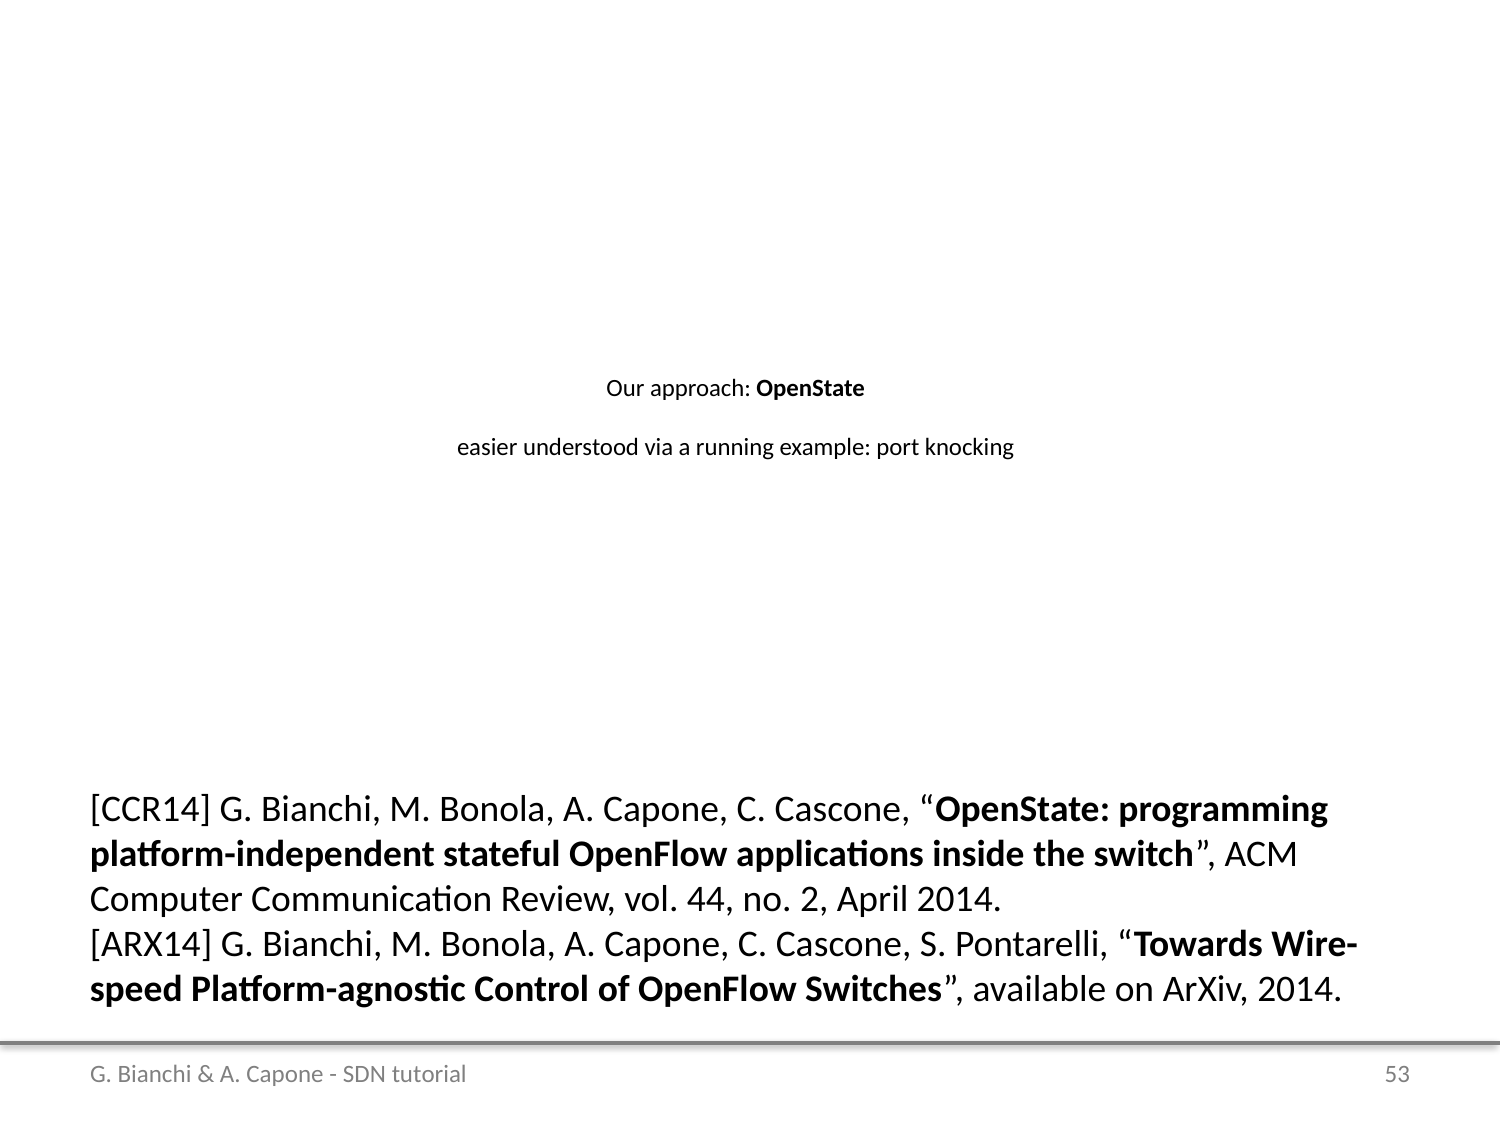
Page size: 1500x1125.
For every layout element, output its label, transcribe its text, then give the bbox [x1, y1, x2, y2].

footer G. Bianchi & A. Capone - SDN tutorial [75, 1042, 988, 1103]
slide_number 53 [1074, 1042, 1425, 1103]
title Our approach: OpenState easier understood via a running example: port knocking [104, 362, 1368, 470]
text_box [CCR14] G. Bianchi, M. Bonola, A. Capone, C. Cascone, “OpenState: programming platform-independent stateful OpenFlow applications inside the switch”, ACM Computer Communication Review, vol. 44, no. 2, April 2014. [ARX14] G. Bianchi, M. Bonola, A. Capone, C. Cascone, S. Pontarelli, “Towards Wire-speed Platform-agnostic Control of OpenFlow Switches”, available on ArXiv, 2014. [74, 776, 1425, 1016]
